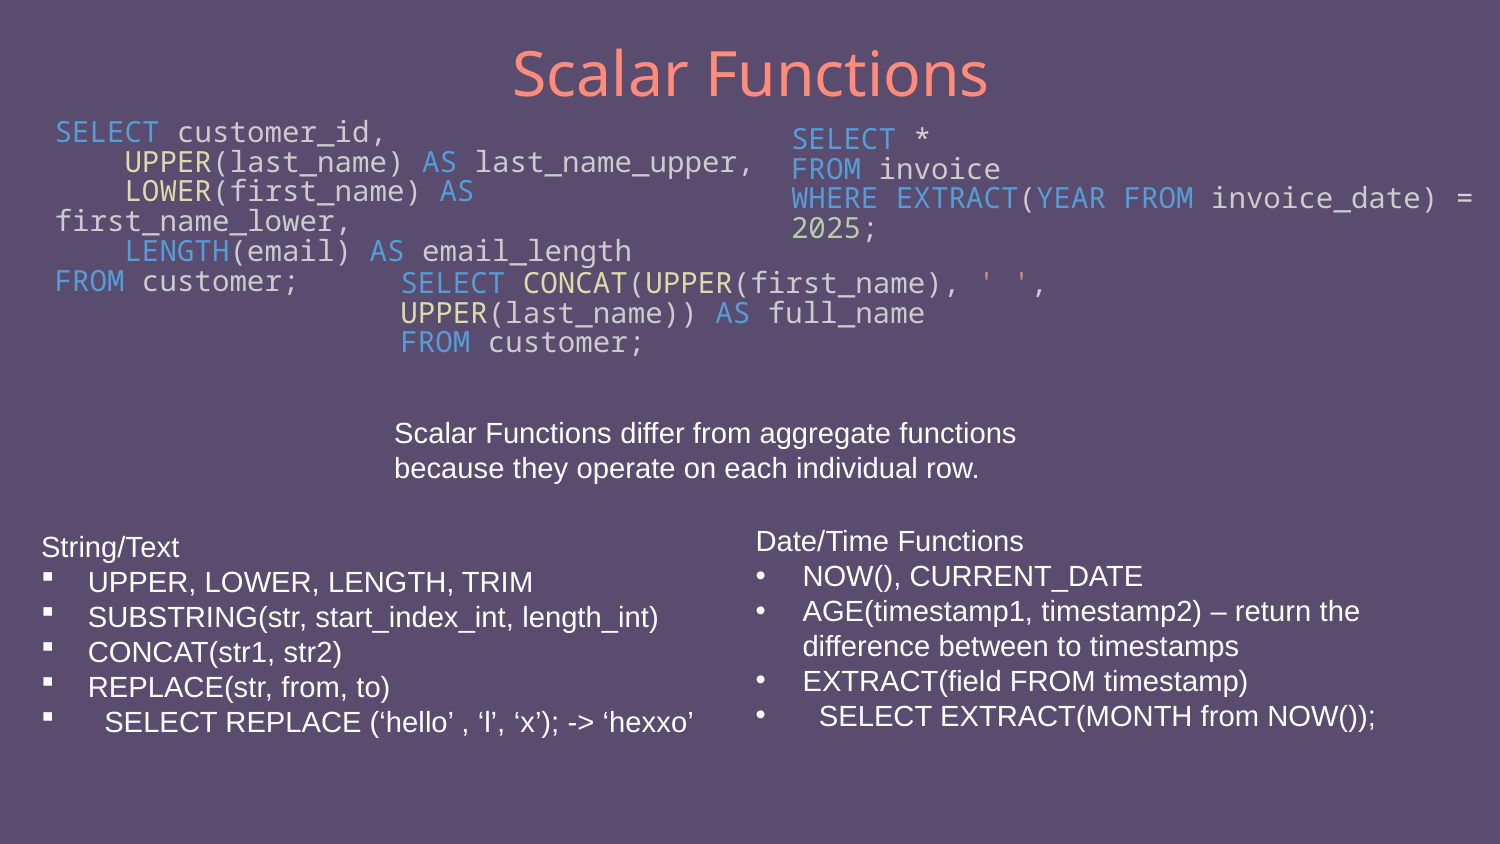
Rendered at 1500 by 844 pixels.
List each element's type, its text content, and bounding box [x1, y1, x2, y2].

text_box Date/Time Functions NOW(), CURRENT_DATE AGE(timestamp1, timestamp2) – return the difference between to timestamps EXTRACT(field FROM timestamp) SELECT EXTRACT(MONTH from NOW()); [740, 515, 1442, 740]
text_box String/Text UPPER, LOWER, LENGTH, TRIM SUBSTRING(str, start_index_int, length_int) CONCAT(str1, str2) REPLACE(str, from, to) SELECT REPLACE (‘hello’ , ‘l’, ‘x’); -> ‘hexxo’ [26, 521, 777, 746]
title Scalar Functions [116, 19, 1387, 113]
text_box SELECT CONCAT(UPPER(first_name), ' ', UPPER(last_name)) AS full_name FROM customer; [385, 262, 1137, 367]
text_box SELECT * FROM invoice WHERE EXTRACT(YEAR FROM invoice_date) = 2025; [776, 118, 1500, 252]
text_box SELECT customer_id, UPPER(last_name) AS last_name_upper, LOWER(first_name) AS first_name_lower, LENGTH(email) AS email_length FROM customer; [39, 111, 790, 305]
text_box Scalar Functions differ from aggregate functions because they operate on each individual row. [379, 406, 1143, 492]
